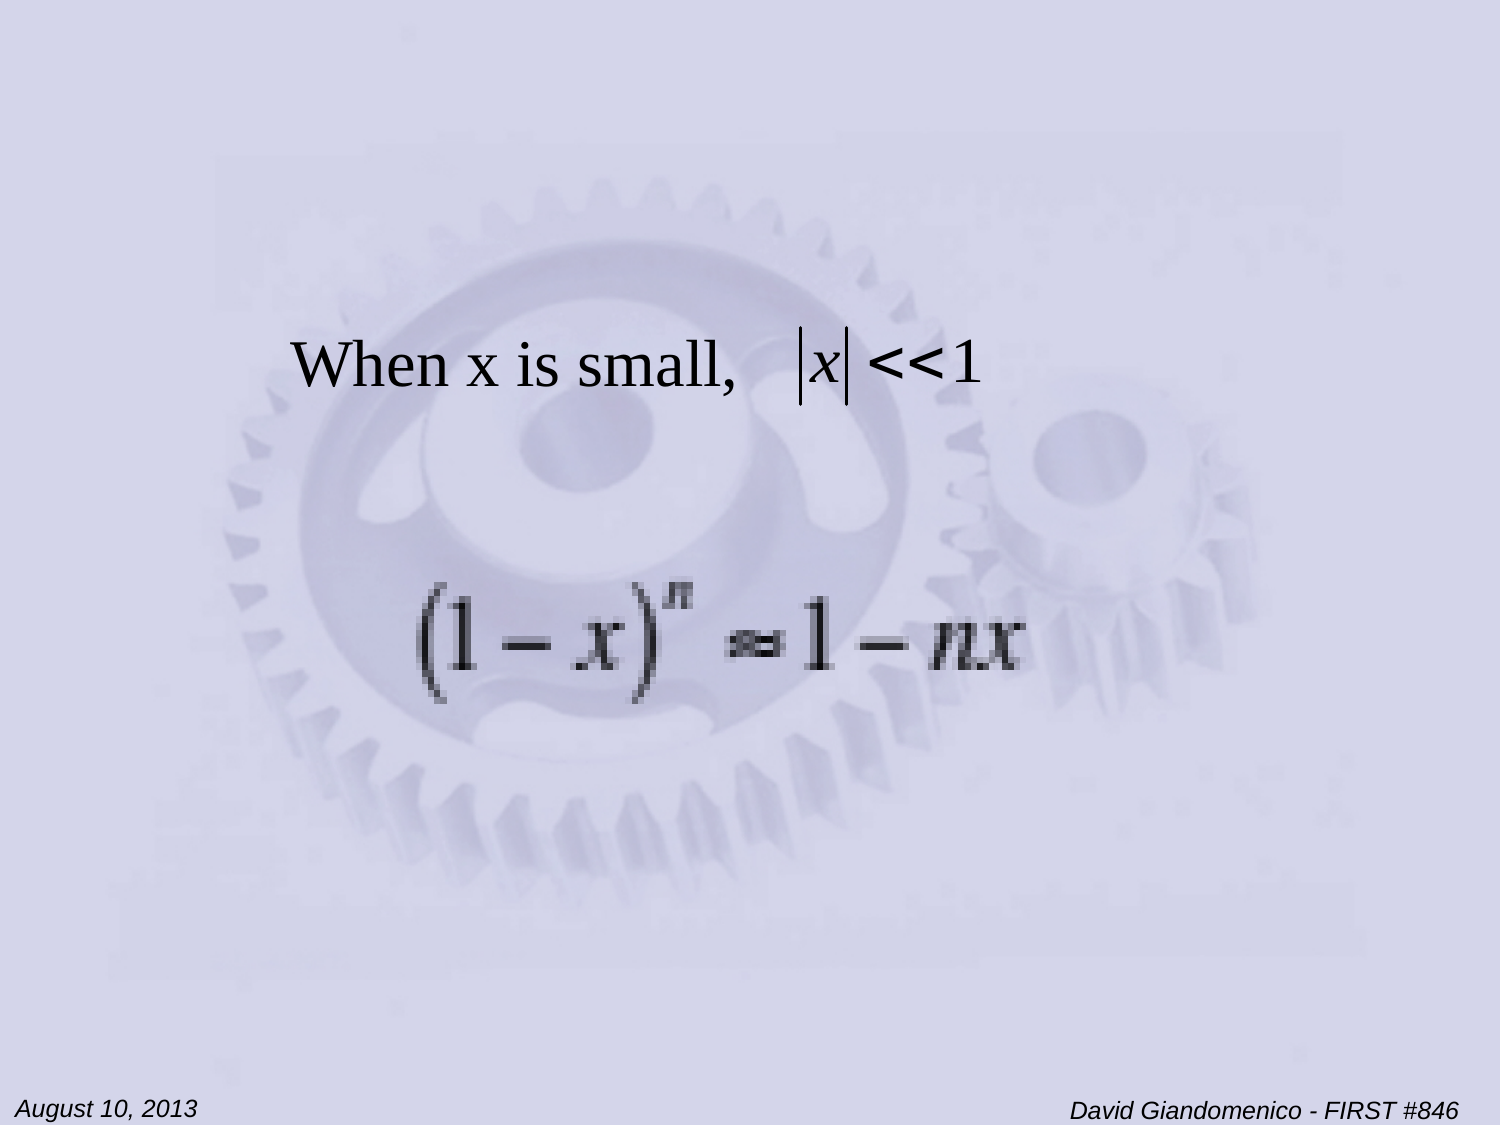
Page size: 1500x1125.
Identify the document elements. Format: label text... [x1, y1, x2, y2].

picture [0, 0, 1500, 1125]
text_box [787, 312, 988, 420]
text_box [404, 549, 1034, 706]
footer David Giandomenico - FIRST #846 [999, 1087, 1476, 1125]
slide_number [0, 1084, 351, 1125]
list When x is small, [275, 312, 763, 413]
